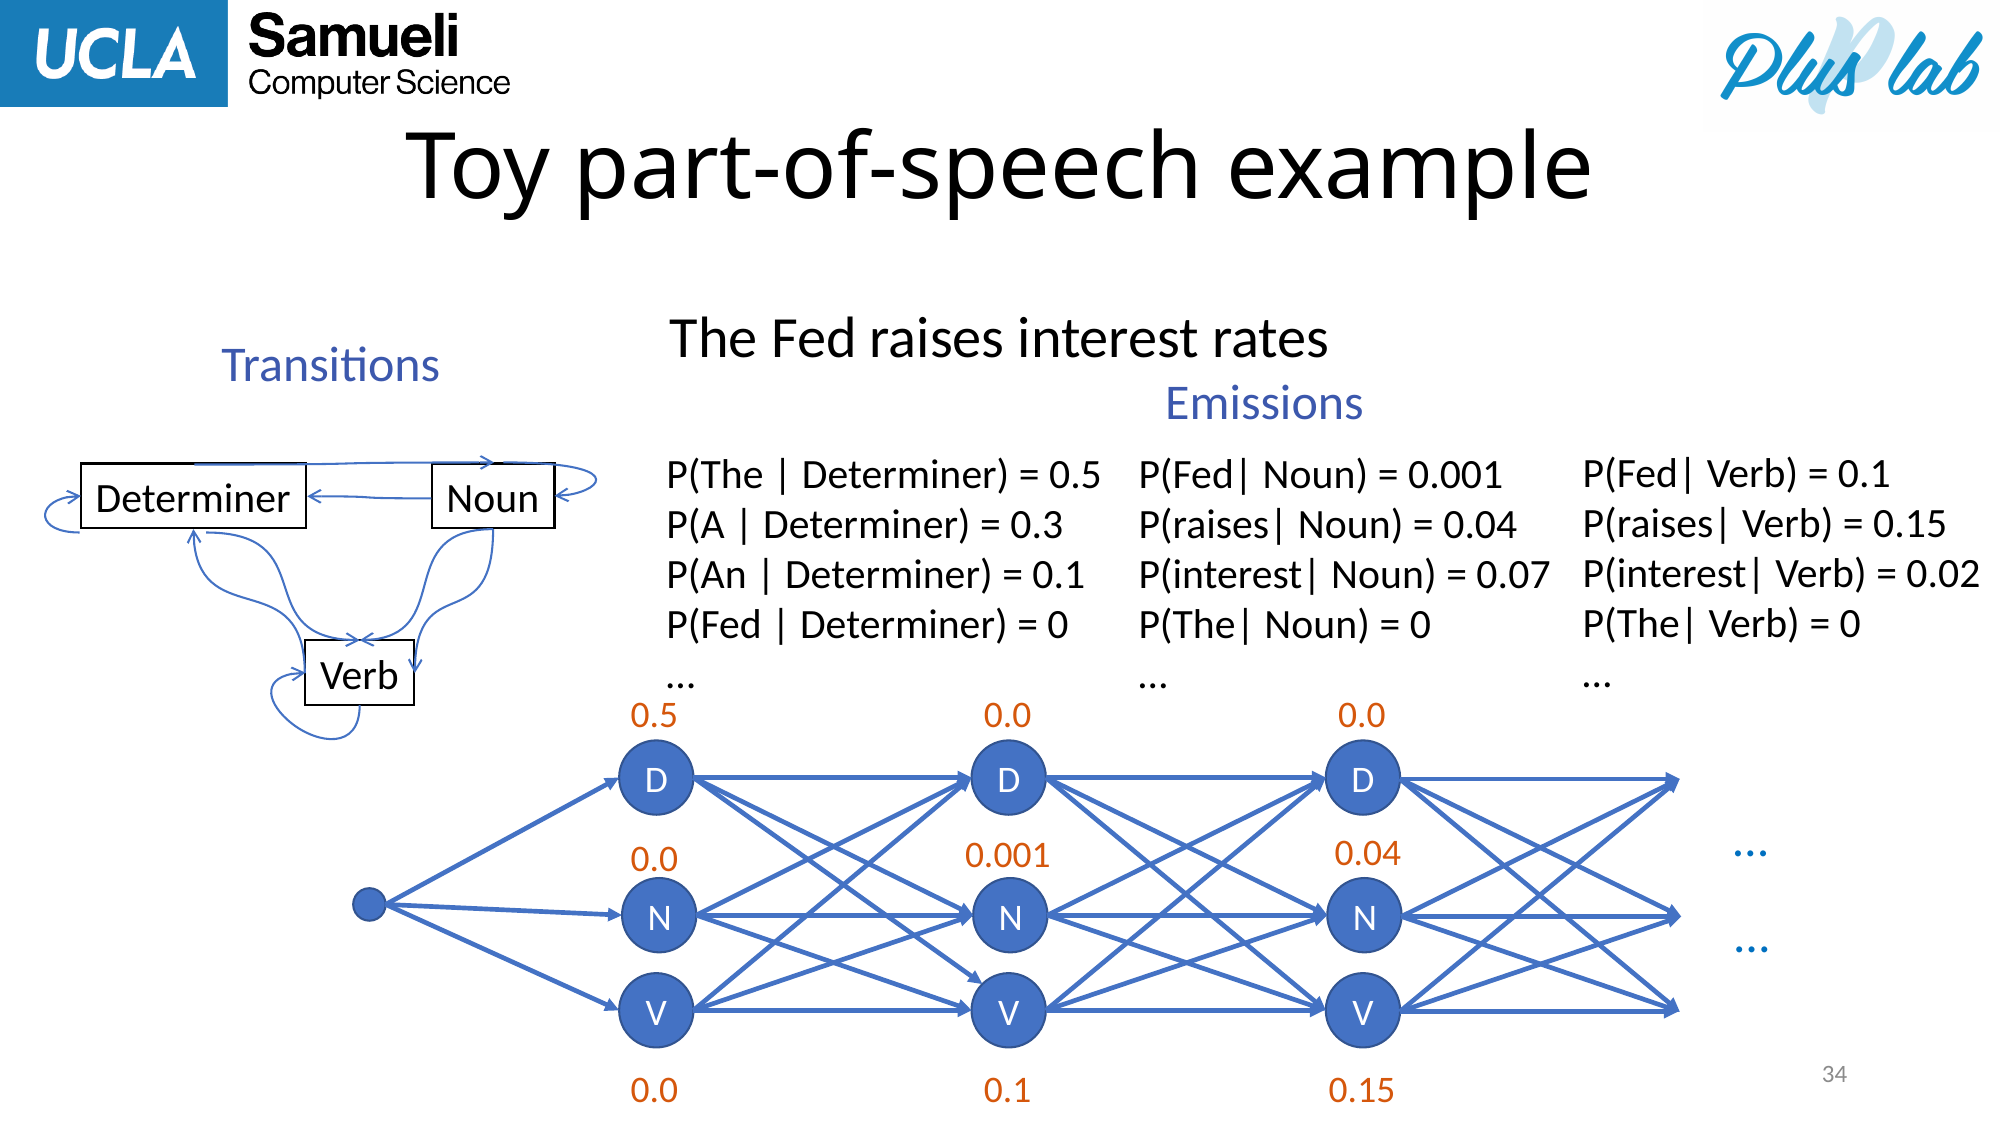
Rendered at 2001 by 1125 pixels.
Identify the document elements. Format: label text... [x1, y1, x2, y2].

text_box 0.1 [969, 1057, 1047, 1118]
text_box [1045, 915, 1328, 1011]
text_box Emissions [1150, 362, 1379, 437]
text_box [385, 777, 620, 904]
slide_number 34 [1412, 1042, 1863, 1103]
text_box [1401, 778, 1680, 916]
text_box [503, 462, 555, 497]
text_box 0.0 [615, 1057, 694, 1118]
text_box 0.5 [615, 682, 694, 743]
text_box 0.0 [1323, 682, 1401, 743]
text_box 0.001 [983, 822, 1045, 883]
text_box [79, 324, 555, 706]
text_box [1399, 916, 1682, 1012]
text_box P(Fed| Noun) = 0.001 P(raises| Noun) = 0.04 P(interest| Noun) = 0.07 P(The| Noun) = 0 … [1123, 439, 1566, 705]
text_box 0.04 [1328, 820, 1399, 881]
text_box P(Fed| Verb) = 0.1 P(raises| Verb) = 0.15 P(interest| Verb) = 0.02 P(The| Verb) = 0 … [1568, 438, 1997, 703]
text_box D [618, 743, 695, 816]
text_box D [1324, 743, 1402, 816]
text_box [385, 916, 620, 1011]
picture [0, 0, 510, 107]
text_box V [1324, 972, 1401, 1049]
text_box N [983, 883, 1045, 954]
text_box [696, 777, 972, 915]
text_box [315, 662, 349, 718]
text_box V [618, 972, 695, 1049]
text_box P(The | Determiner) = 0.5 P(A | Determiner) = 0.3 P(An | Determiner) = 0.1 P(Fed | Determiner) = 0 … [651, 439, 1118, 705]
title Toy part-of-speech example [137, 59, 1863, 278]
picture [1703, 0, 2000, 132]
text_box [974, 777, 983, 984]
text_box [385, 904, 623, 916]
text_box 0.0 [620, 827, 693, 887]
text_box … [1719, 895, 1951, 971]
text_box 0.0 [969, 682, 1047, 743]
text_box [352, 887, 385, 922]
text_box N [1328, 881, 1399, 954]
text_box N [621, 887, 693, 954]
list The Fed raises interest rates [137, 299, 1863, 1014]
text_box D [970, 743, 1047, 816]
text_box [1047, 777, 1326, 915]
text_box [693, 915, 974, 1011]
text_box V [970, 972, 1047, 1049]
text_box … [1718, 799, 1950, 875]
text_box 0.15 [1313, 1057, 1411, 1118]
